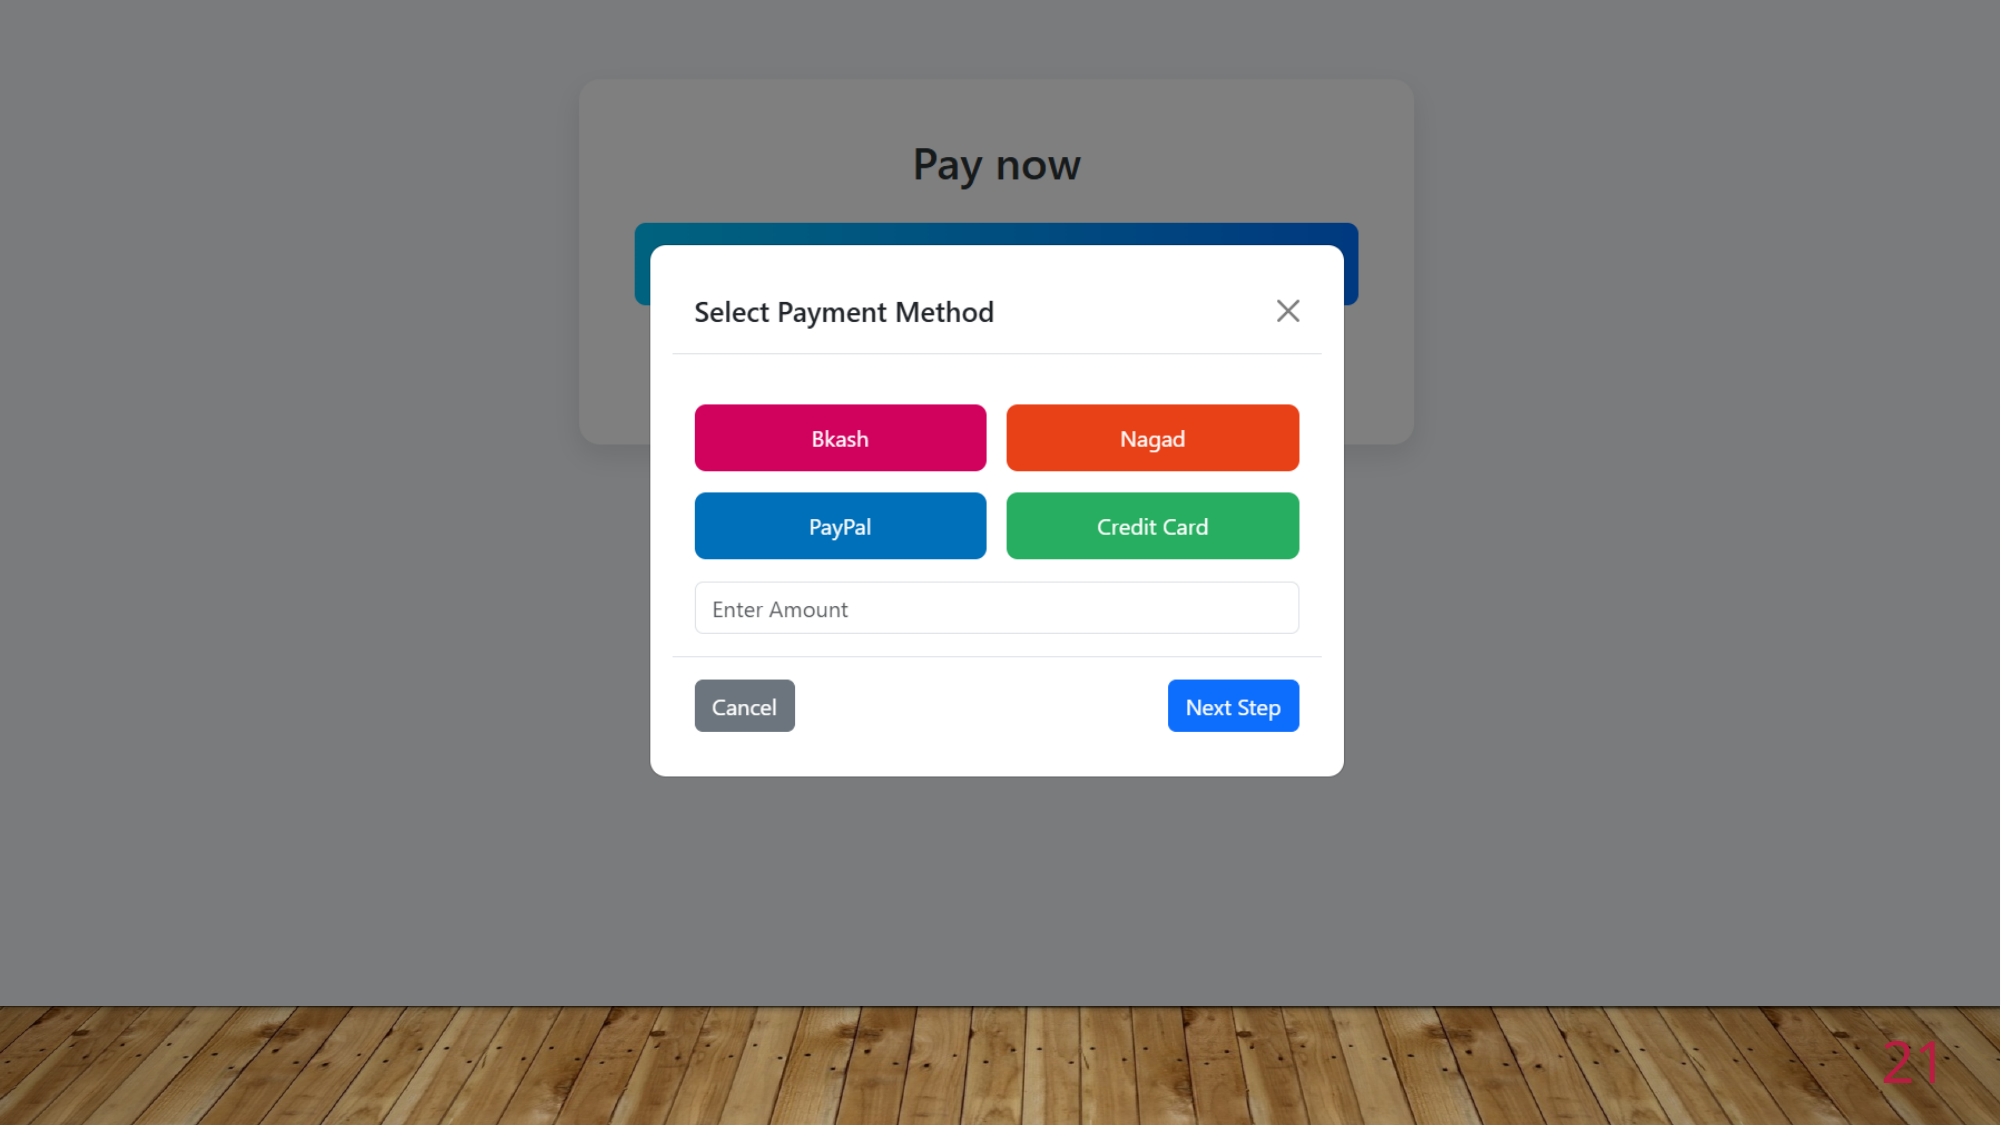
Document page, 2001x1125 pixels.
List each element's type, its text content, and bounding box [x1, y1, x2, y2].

slide_number 21 [1847, 1018, 1981, 1101]
picture [0, 0, 2000, 1125]
